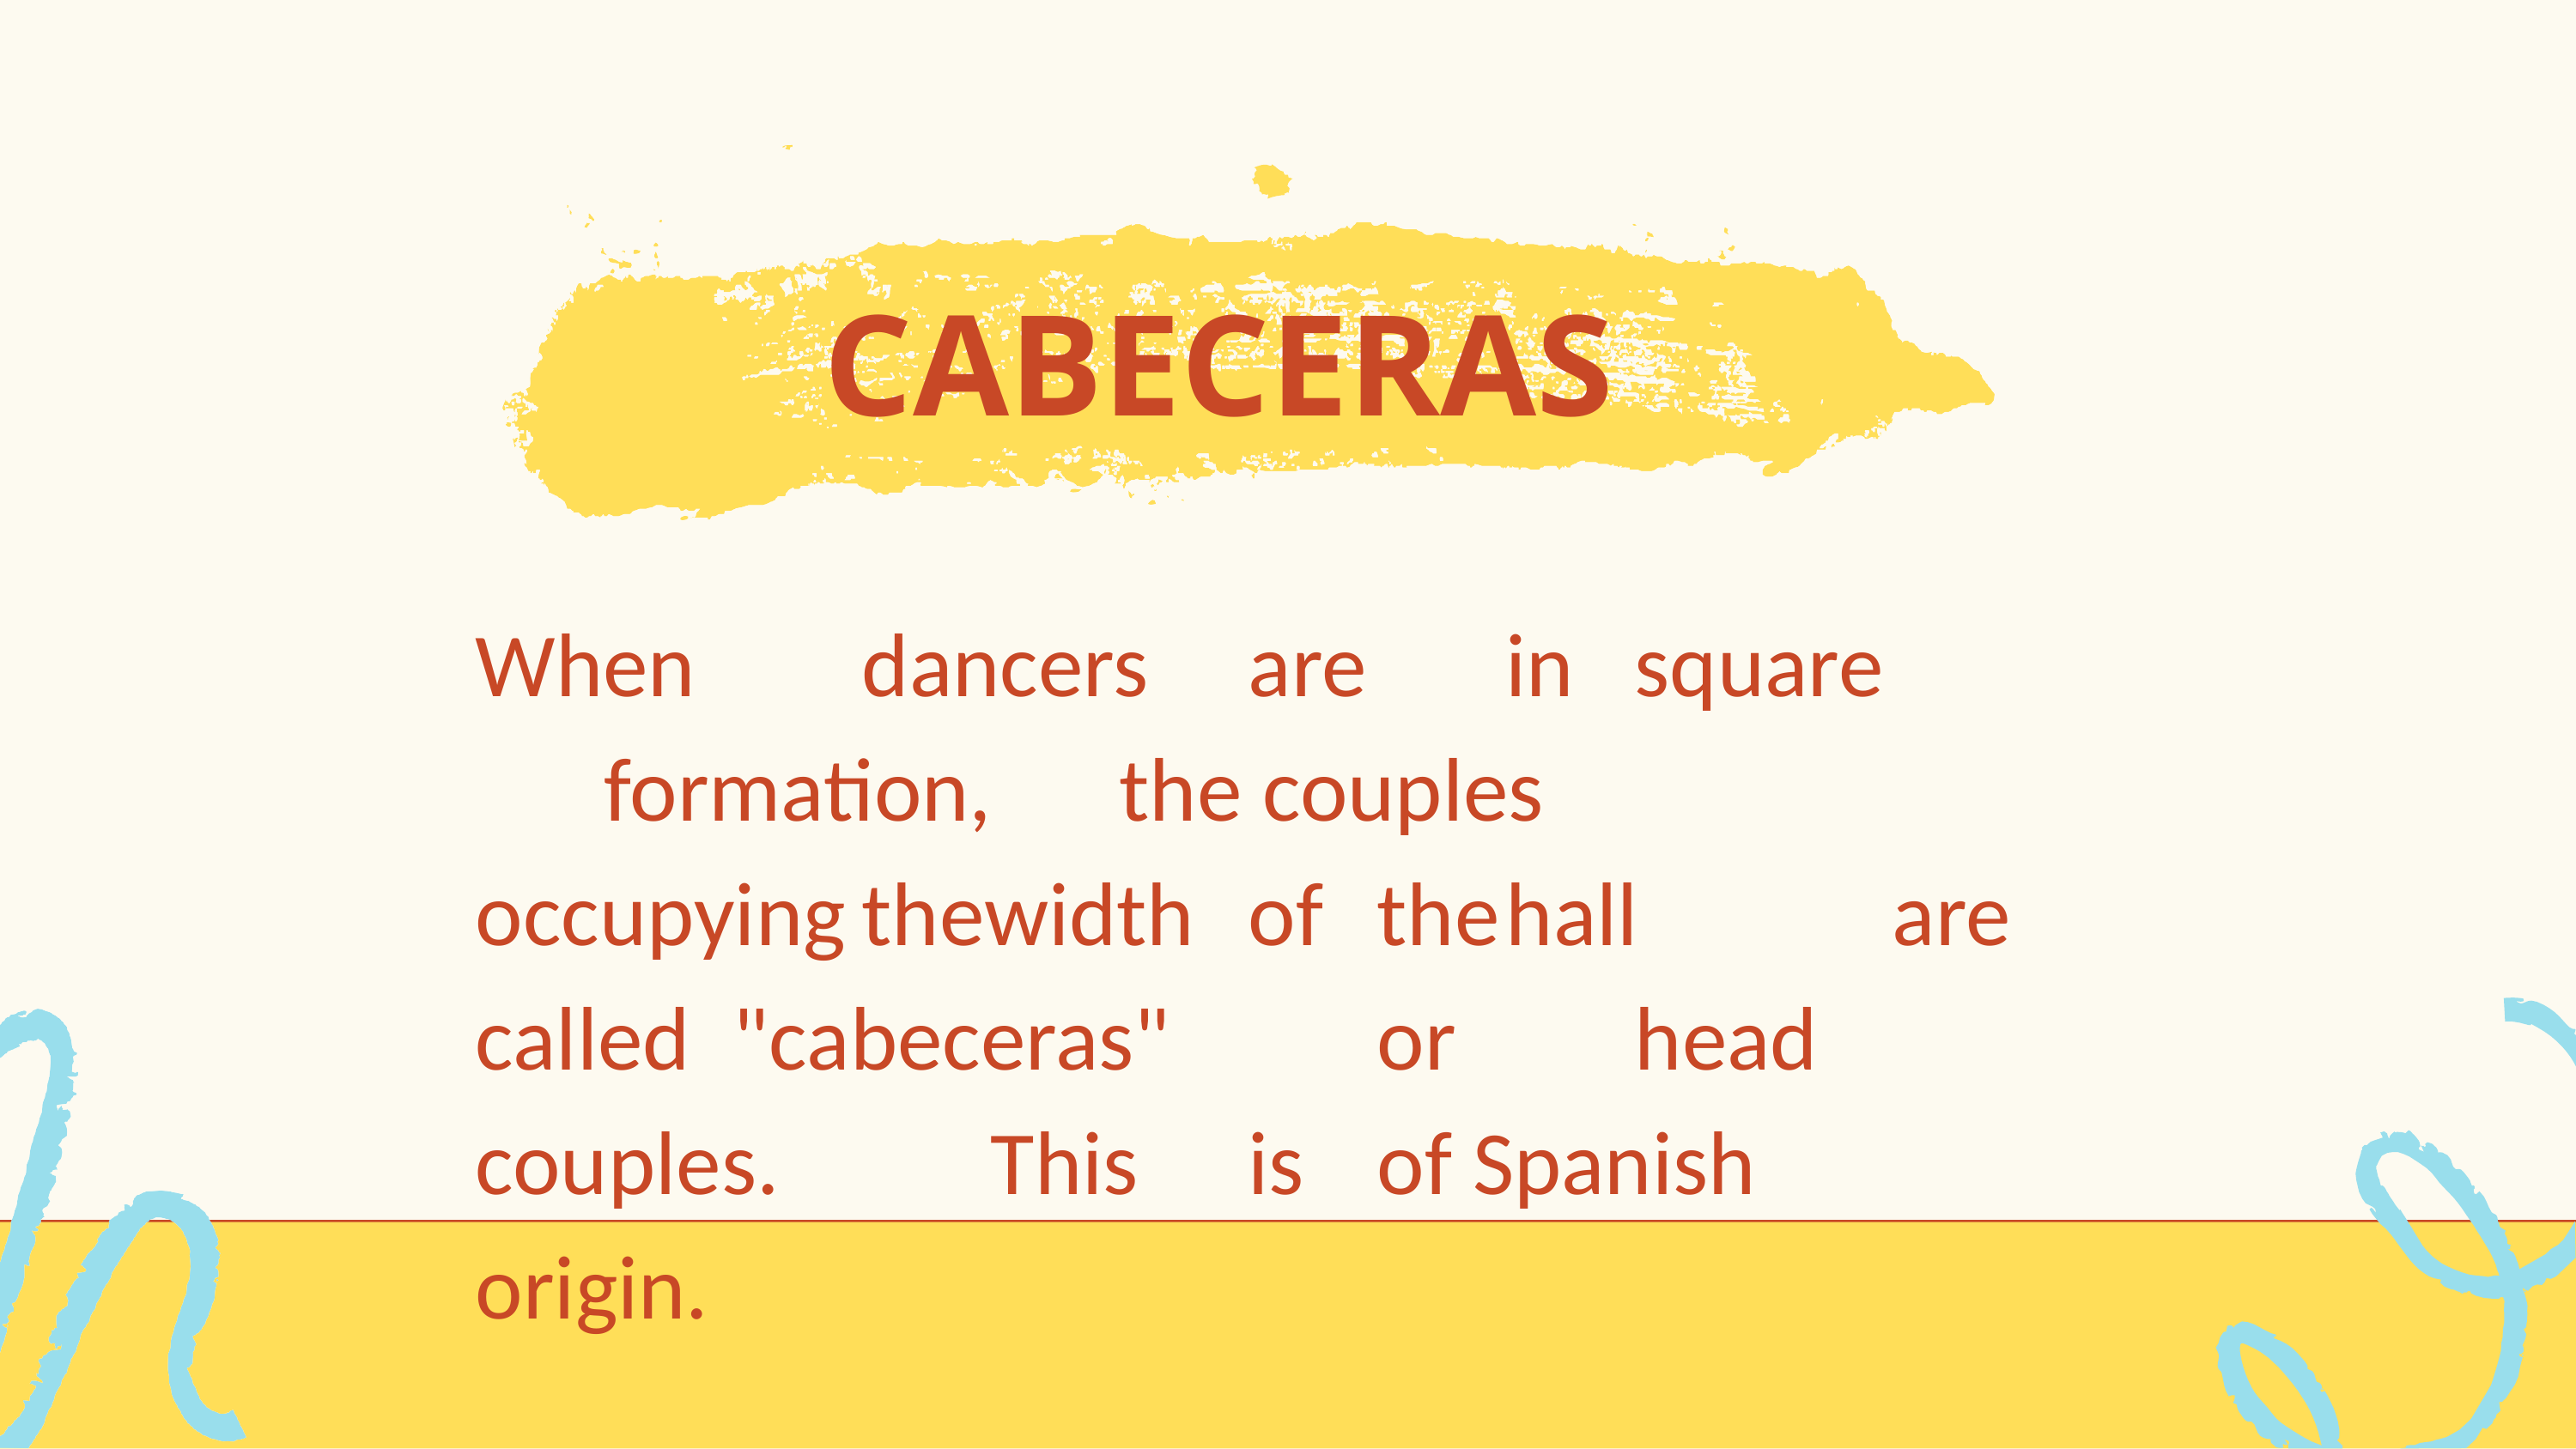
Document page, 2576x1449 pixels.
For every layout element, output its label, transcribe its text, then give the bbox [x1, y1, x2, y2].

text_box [0, 997, 2576, 1449]
text_box When dancers are in square formation, the couples occupying thewidth of the hall are called "cabeceras" or head couples. This is of Spanish origin. [473, 587, 2091, 994]
text_box [1254, 164, 1278, 168]
text_box [782, 144, 793, 150]
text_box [501, 204, 1995, 521]
title CABECERAS [699, 168, 1889, 203]
